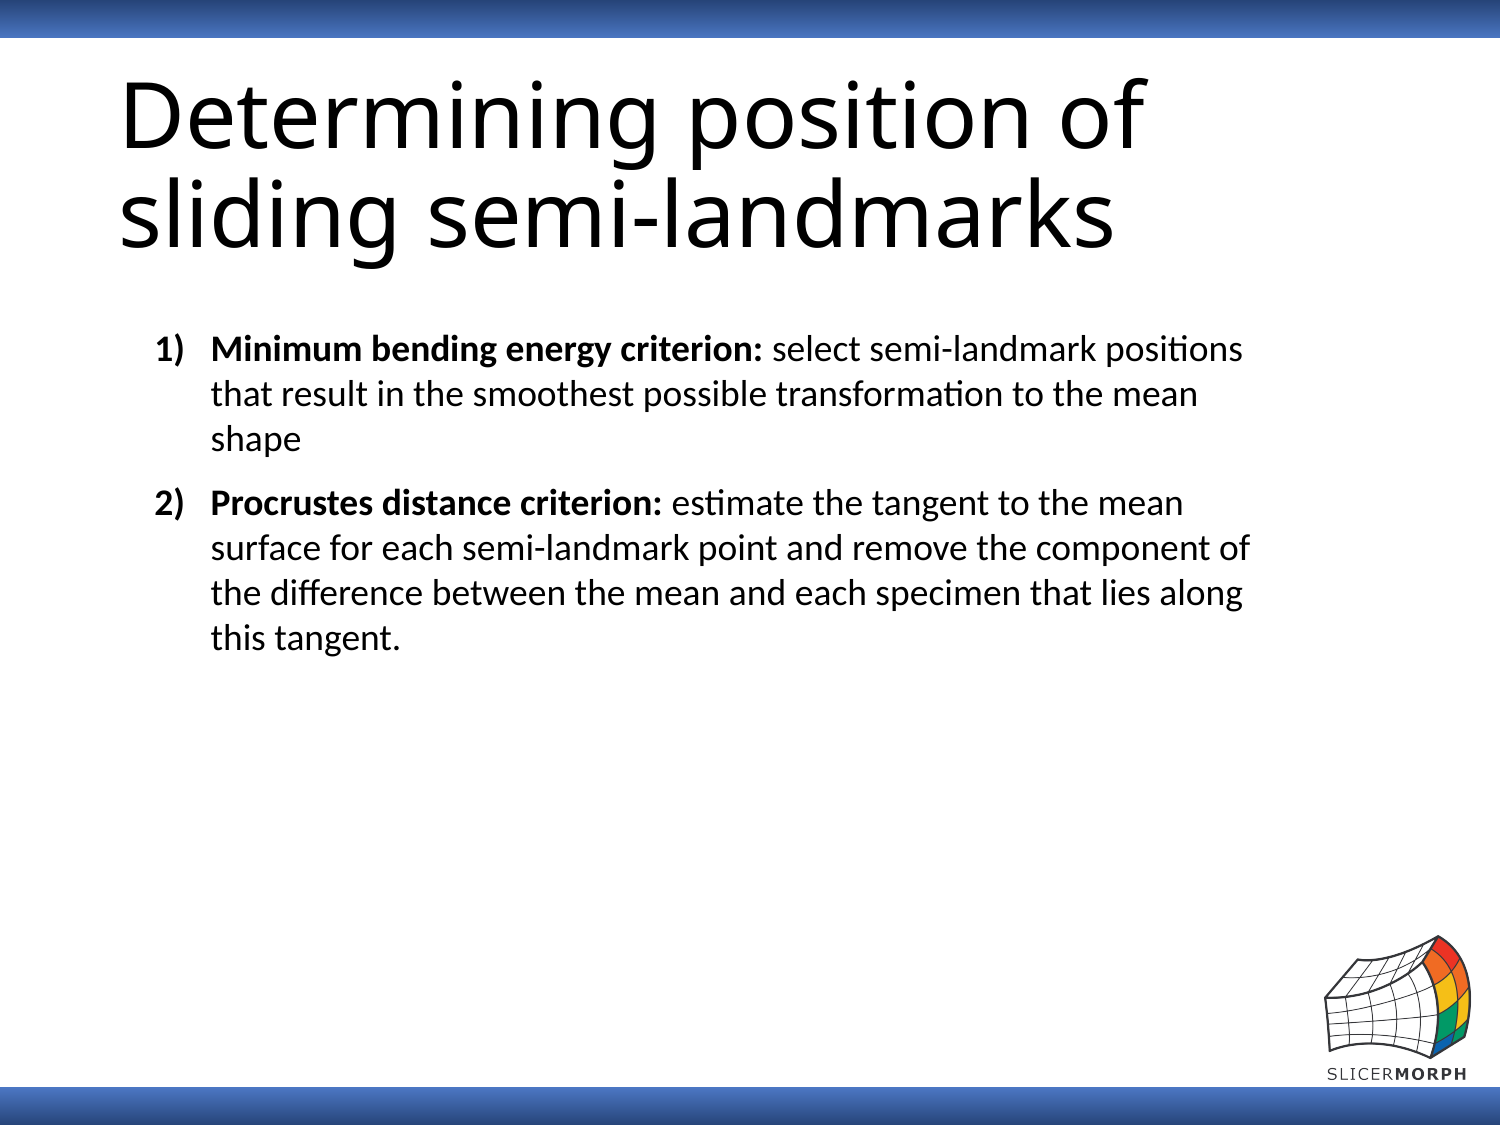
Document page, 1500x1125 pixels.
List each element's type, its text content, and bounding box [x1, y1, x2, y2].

text_box Minimum bending energy criterion: select semi-landmark positions that result in the smoothest possible transformation to the mean shape Procrustes distance criterion: estimate the tangent to the mean surface for each semi-landmark point and remove the component of the difference between the mean and each specimen that lies along this tangent. [139, 316, 1294, 857]
title Determining position of sliding semi-landmarks [103, 59, 1397, 278]
picture [1285, 927, 1500, 1087]
